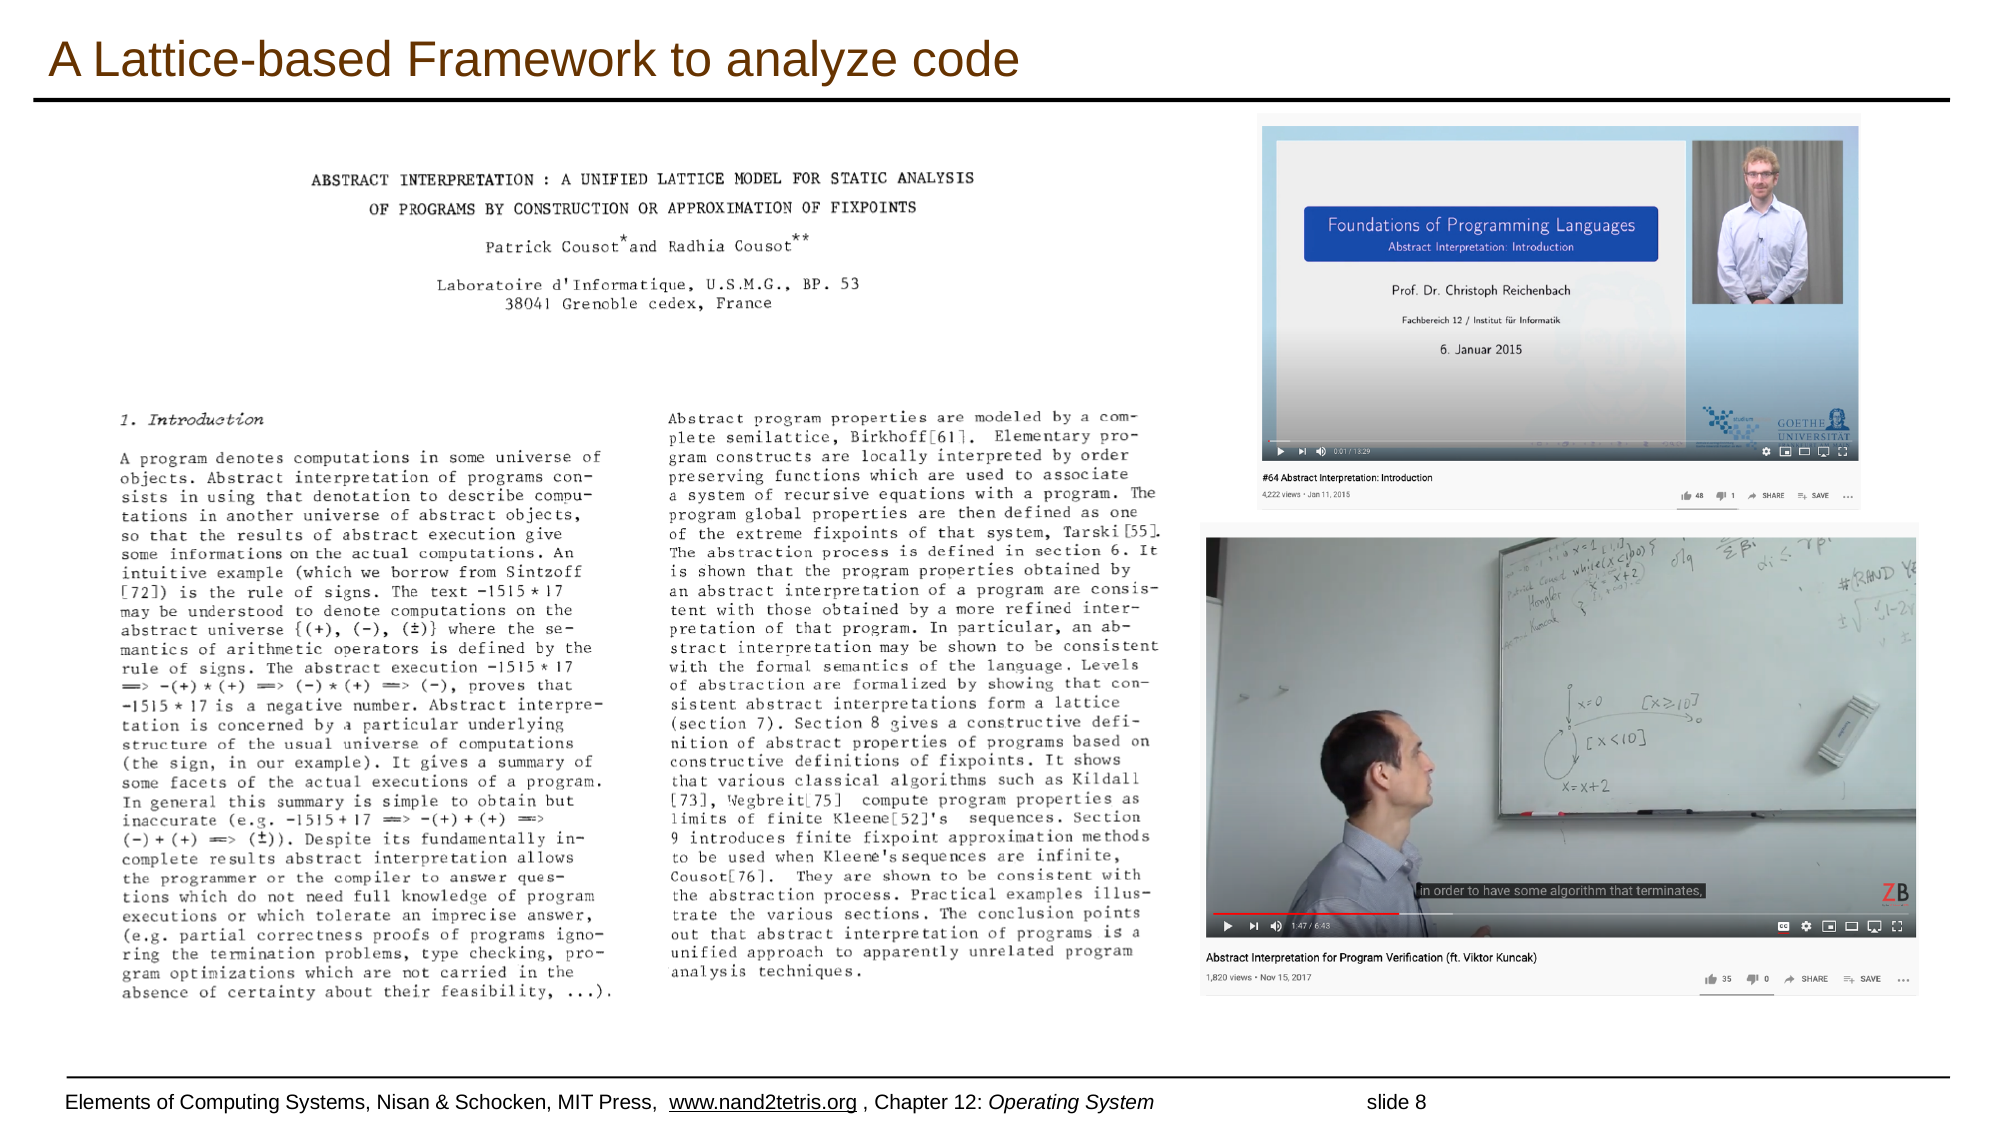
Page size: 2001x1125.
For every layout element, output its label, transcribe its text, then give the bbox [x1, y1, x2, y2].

picture [1257, 110, 1862, 511]
title A Lattice-based Framework to analyze code [33, 12, 1950, 100]
picture [81, 158, 1919, 1011]
